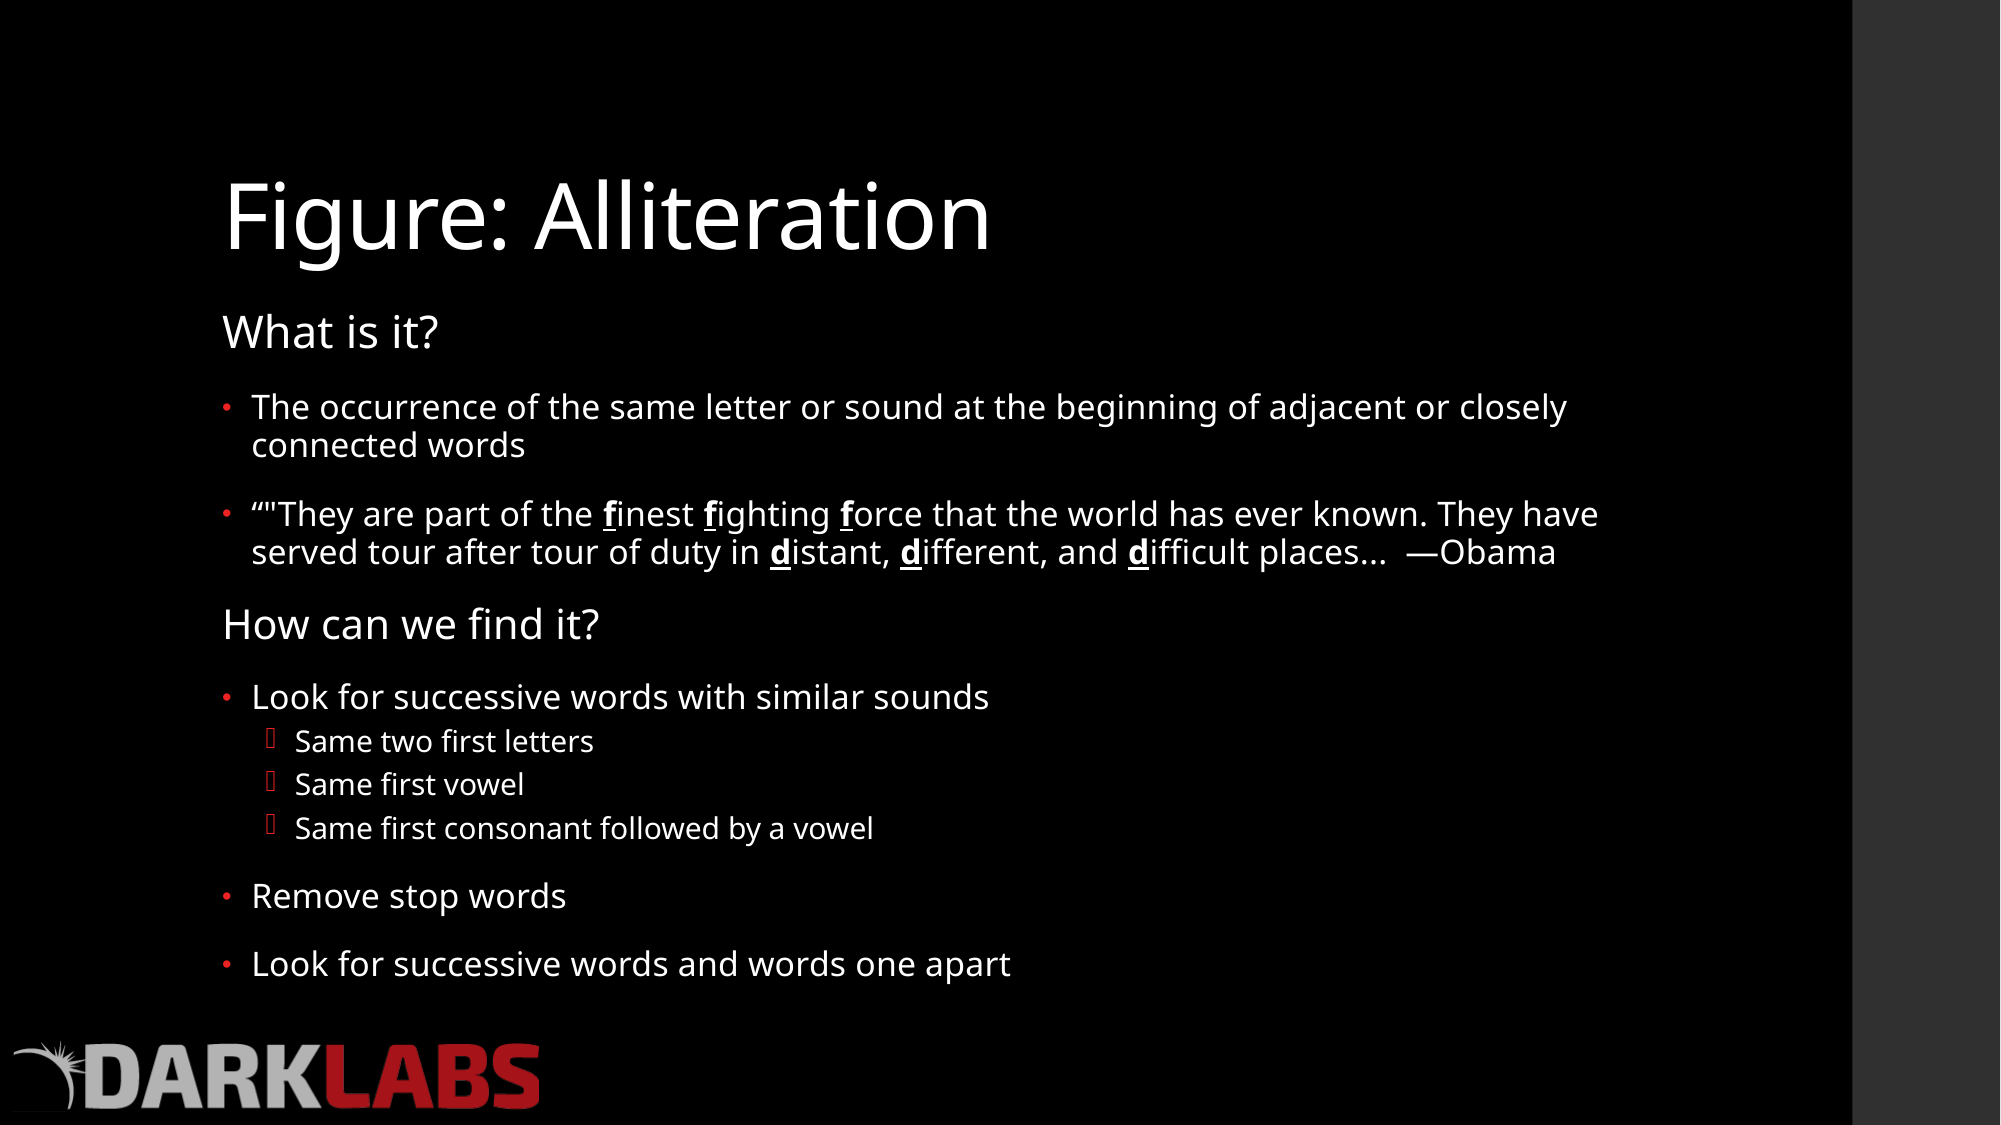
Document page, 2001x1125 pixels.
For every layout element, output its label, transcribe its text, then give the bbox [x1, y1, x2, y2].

title Figure: Alliteration [206, 60, 1797, 278]
picture [10, 1041, 539, 1125]
list What is it? The occurrence of the same letter or sound at the beginning of adjacent or closely connected words “"They are part of the finest fighting force that the world has ever known. They have served tour after tour of duty in distant, different, and difficult places... —Obama How can we find it? Look for successive words with similar sounds Same two first letters Same first vowel Same first consonant followed by a vowel Remove stop words Look for successive words and words one apart [206, 299, 1617, 1014]
